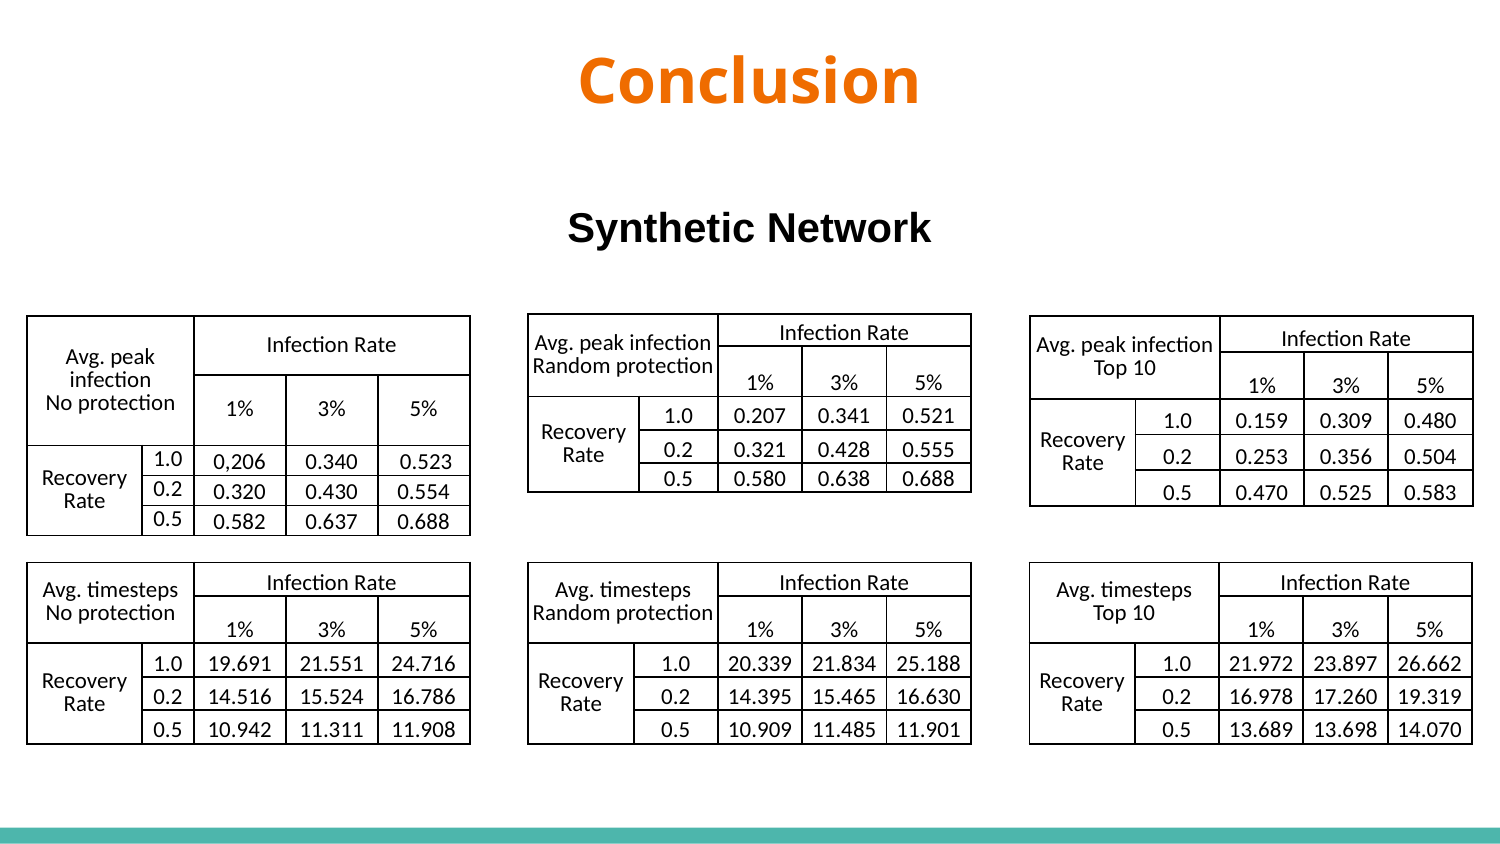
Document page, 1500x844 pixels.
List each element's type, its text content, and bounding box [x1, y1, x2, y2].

table_cell 0.320 [195, 476, 285, 505]
table_header Avg. timesteps Random protection [529, 563, 717, 642]
table_cell 0.340 [287, 446, 377, 475]
table_cell 0.430 [287, 476, 377, 505]
table_cell 15.524 [287, 678, 377, 709]
table_cell 0.5 [640, 464, 717, 491]
table_cell 19.319 [1389, 678, 1471, 709]
table_header Infection Rate [719, 563, 970, 595]
table_cell 21.972 [1220, 644, 1302, 676]
table_cell 0.521 [887, 397, 970, 429]
table_cell 14.070 [1389, 711, 1471, 743]
text_box Synthetic Network [547, 193, 952, 258]
table_header Avg. peak infection Top 10 [1031, 317, 1219, 398]
table_cell 10.942 [195, 711, 285, 743]
table_cell 0.2 [143, 678, 193, 709]
table_cell 0.5 [1136, 711, 1218, 743]
table_cell 0.470 [1221, 471, 1303, 505]
table_header Infection Rate [1220, 563, 1471, 595]
table_cell 5% [1389, 597, 1471, 642]
table_cell 3% [1304, 597, 1387, 642]
table_cell 1% [719, 597, 801, 642]
table_cell 0.2 [635, 678, 717, 709]
table_cell 0.555 [887, 431, 970, 462]
table_cell 16.786 [379, 678, 469, 709]
table_cell 0.5 [635, 711, 717, 743]
table_cell 15.465 [803, 678, 886, 709]
table_cell 11.908 [379, 711, 469, 743]
table_cell 1.0 [143, 446, 193, 475]
table_cell 1.0 [1136, 400, 1219, 434]
table_cell 14.395 [719, 678, 801, 709]
table_cell 1% [719, 347, 801, 396]
table_cell 0.583 [1389, 471, 1472, 505]
table_cell 0.159 [1221, 400, 1303, 434]
table_cell 21.834 [803, 644, 886, 676]
table_header Infection Rate [195, 317, 469, 374]
table_cell 24.716 [379, 644, 469, 676]
table_cell 1% [1221, 353, 1303, 398]
table_header Avg. peak infection Random protection [529, 315, 717, 396]
table_cell 0.2 [1136, 678, 1218, 709]
table_cell 0.341 [803, 397, 886, 429]
table_cell 0.637 [287, 506, 377, 535]
table_cell Recovery Rate [529, 397, 638, 491]
table_cell 0.688 [887, 464, 970, 491]
table_cell 10.909 [719, 711, 801, 743]
table_cell 26.662 [1389, 644, 1471, 676]
table_cell 3% [287, 597, 377, 642]
table_header Avg. timesteps Top 10 [1030, 563, 1218, 642]
table_cell 0.5 [143, 506, 193, 535]
table_cell 11.311 [287, 711, 377, 743]
table_cell 0.2 [143, 476, 193, 505]
table_cell 0.207 [719, 397, 801, 429]
table_cell 13.689 [1220, 711, 1302, 743]
table_cell 1.0 [143, 644, 193, 676]
table_cell 11.901 [887, 711, 970, 743]
table_cell 0.356 [1305, 435, 1387, 469]
table_cell 1.0 [635, 644, 717, 676]
table_header Avg. peak infection No protection [28, 317, 193, 445]
table_cell 0.5 [143, 711, 193, 743]
table_cell 21.551 [287, 644, 377, 676]
table_cell 0.638 [803, 464, 886, 491]
table_cell 5% [887, 347, 970, 396]
table_cell 0.2 [1136, 435, 1219, 469]
table_cell 0.309 [1305, 400, 1387, 434]
table_cell 0.504 [1389, 435, 1472, 469]
table_cell 13.698 [1304, 711, 1387, 743]
table_header Infection Rate [719, 315, 970, 345]
table_cell 0.525 [1305, 471, 1387, 505]
table_cell 16.978 [1220, 678, 1302, 709]
table_cell 0.428 [803, 431, 886, 462]
table_cell 0.480 [1389, 400, 1472, 434]
table_header Avg. timesteps No protection [28, 563, 193, 642]
table_cell 23.897 [1304, 644, 1387, 676]
table_cell 0.554 [379, 476, 469, 505]
table_header Infection Rate [195, 563, 469, 595]
table_cell 20.339 [719, 644, 801, 676]
table_cell 0.688 [379, 506, 469, 535]
table_cell 17.260 [1304, 678, 1387, 709]
table_cell 0.580 [719, 464, 801, 491]
table_cell 25.188 [887, 644, 970, 676]
table_cell 16.630 [887, 678, 970, 709]
table_cell Recovery Rate [1031, 400, 1135, 505]
table_cell 1.0 [1136, 644, 1218, 676]
table_cell 0.523 [379, 446, 469, 475]
table_cell 1% [1220, 597, 1302, 642]
title Conclusion [474, 21, 1026, 138]
table_cell 0.253 [1221, 435, 1303, 469]
table_cell 1.0 [640, 397, 717, 429]
table_cell 3% [287, 376, 377, 445]
table_cell 11.485 [803, 711, 886, 743]
table_cell Recovery Rate [1030, 644, 1134, 743]
table_cell 5% [1389, 353, 1472, 398]
table_cell Recovery Rate [28, 644, 141, 743]
table_cell 19.691 [195, 644, 285, 676]
table_cell 5% [379, 376, 469, 445]
table_cell 14.516 [195, 678, 285, 709]
table_cell Recovery Rate [28, 446, 141, 535]
table_cell 0.321 [719, 431, 801, 462]
table_cell 1% [195, 376, 285, 445]
table_cell 5% [379, 597, 469, 642]
table_cell 0.2 [640, 431, 717, 462]
table_cell Recovery Rate [529, 644, 633, 743]
table_header Infection Rate [1221, 317, 1472, 351]
table_cell 3% [803, 347, 886, 396]
table_cell 3% [803, 597, 886, 642]
table_cell 0,206 [195, 446, 285, 475]
table_cell 1% [195, 597, 285, 642]
table_cell 5% [887, 597, 970, 642]
table_cell 0.582 [195, 506, 285, 535]
table_cell 3% [1305, 353, 1387, 398]
table_cell 0.5 [1136, 471, 1219, 505]
